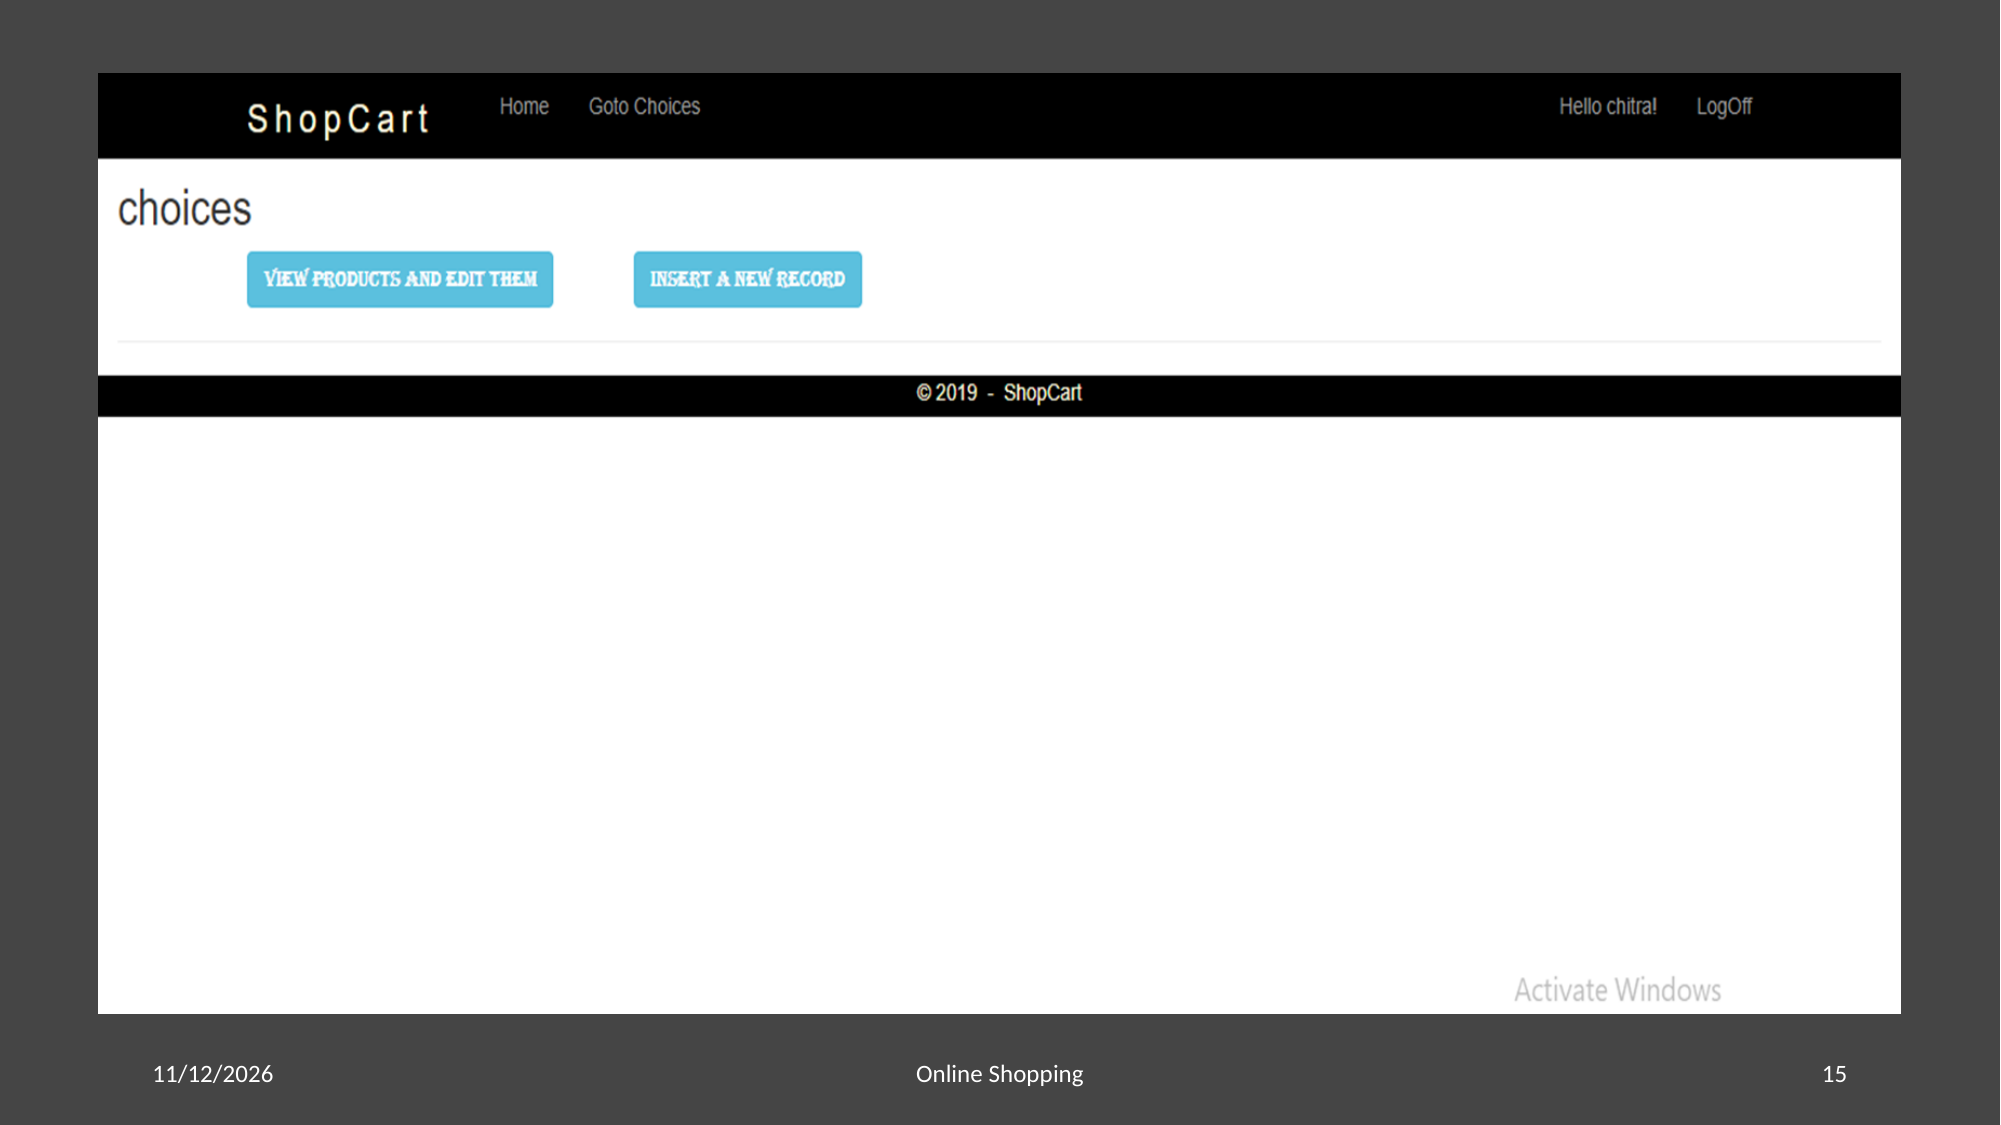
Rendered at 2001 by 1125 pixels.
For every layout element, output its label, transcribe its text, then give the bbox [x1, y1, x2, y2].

footer Online Shopping [662, 1042, 1338, 1103]
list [98, 73, 1901, 1014]
slide_number 15 [1412, 1042, 1863, 1103]
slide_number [137, 1042, 588, 1103]
